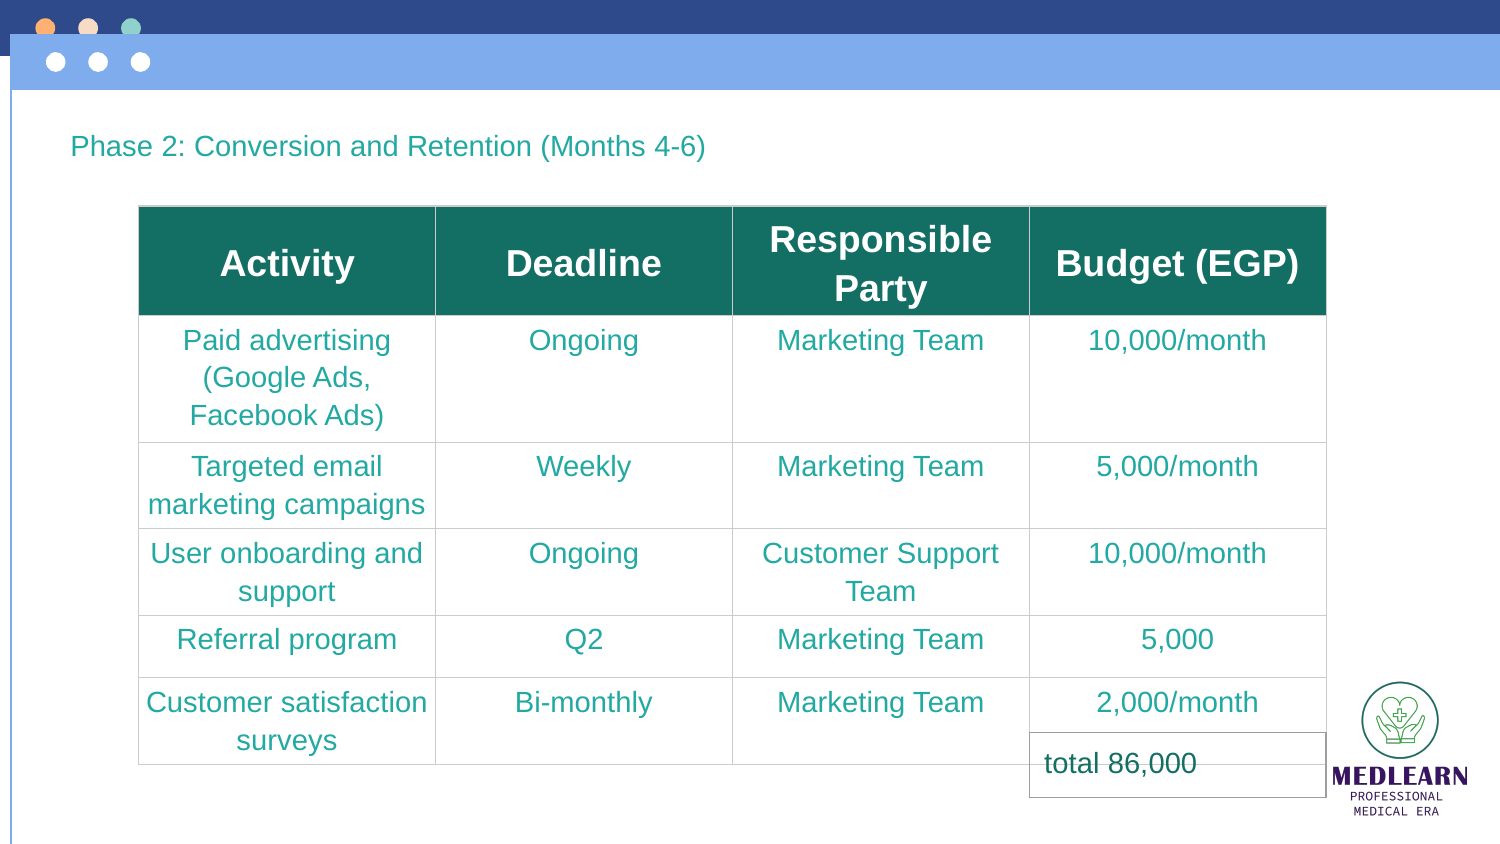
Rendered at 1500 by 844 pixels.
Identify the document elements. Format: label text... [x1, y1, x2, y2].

table_cell Ongoing [436, 529, 732, 615]
table_cell Q2 [436, 616, 732, 677]
table_cell Bi-monthly [436, 678, 732, 764]
table_cell Marketing Team [733, 443, 1029, 528]
table_cell 2,000/month [1030, 678, 1275, 732]
table_cell Ongoing [436, 316, 732, 442]
table_header Responsible Party [733, 207, 1029, 315]
table_cell Paid advertising (Google Ads, Facebook Ads) [139, 316, 435, 442]
table_cell 5,000/month [1030, 443, 1326, 528]
picture [1280, 655, 1500, 844]
table_cell Marketing Team [733, 616, 1029, 677]
table_cell Customer satisfaction surveys [139, 678, 435, 764]
table_header Activity [139, 207, 435, 315]
table_cell Customer Support Team [733, 529, 1029, 615]
table_header total 86,000 [1030, 733, 1275, 797]
table_cell 10,000/month [1030, 529, 1326, 615]
table_cell User onboarding and support [139, 529, 435, 615]
table_header Budget (EGP) [1030, 207, 1326, 315]
table_cell 5,000 [1030, 616, 1326, 677]
table_header Deadline [436, 207, 732, 315]
table_cell 10,000/month [1030, 316, 1326, 442]
text_box Phase 2: Conversion and Retention (Months 4-6) [55, 112, 815, 178]
table_cell Referral program [139, 616, 435, 677]
table_cell Marketing Team [733, 678, 1029, 764]
table_cell Targeted email marketing campaigns [139, 443, 435, 528]
table_cell Weekly [436, 443, 732, 528]
table_cell Marketing Team [733, 316, 1029, 442]
